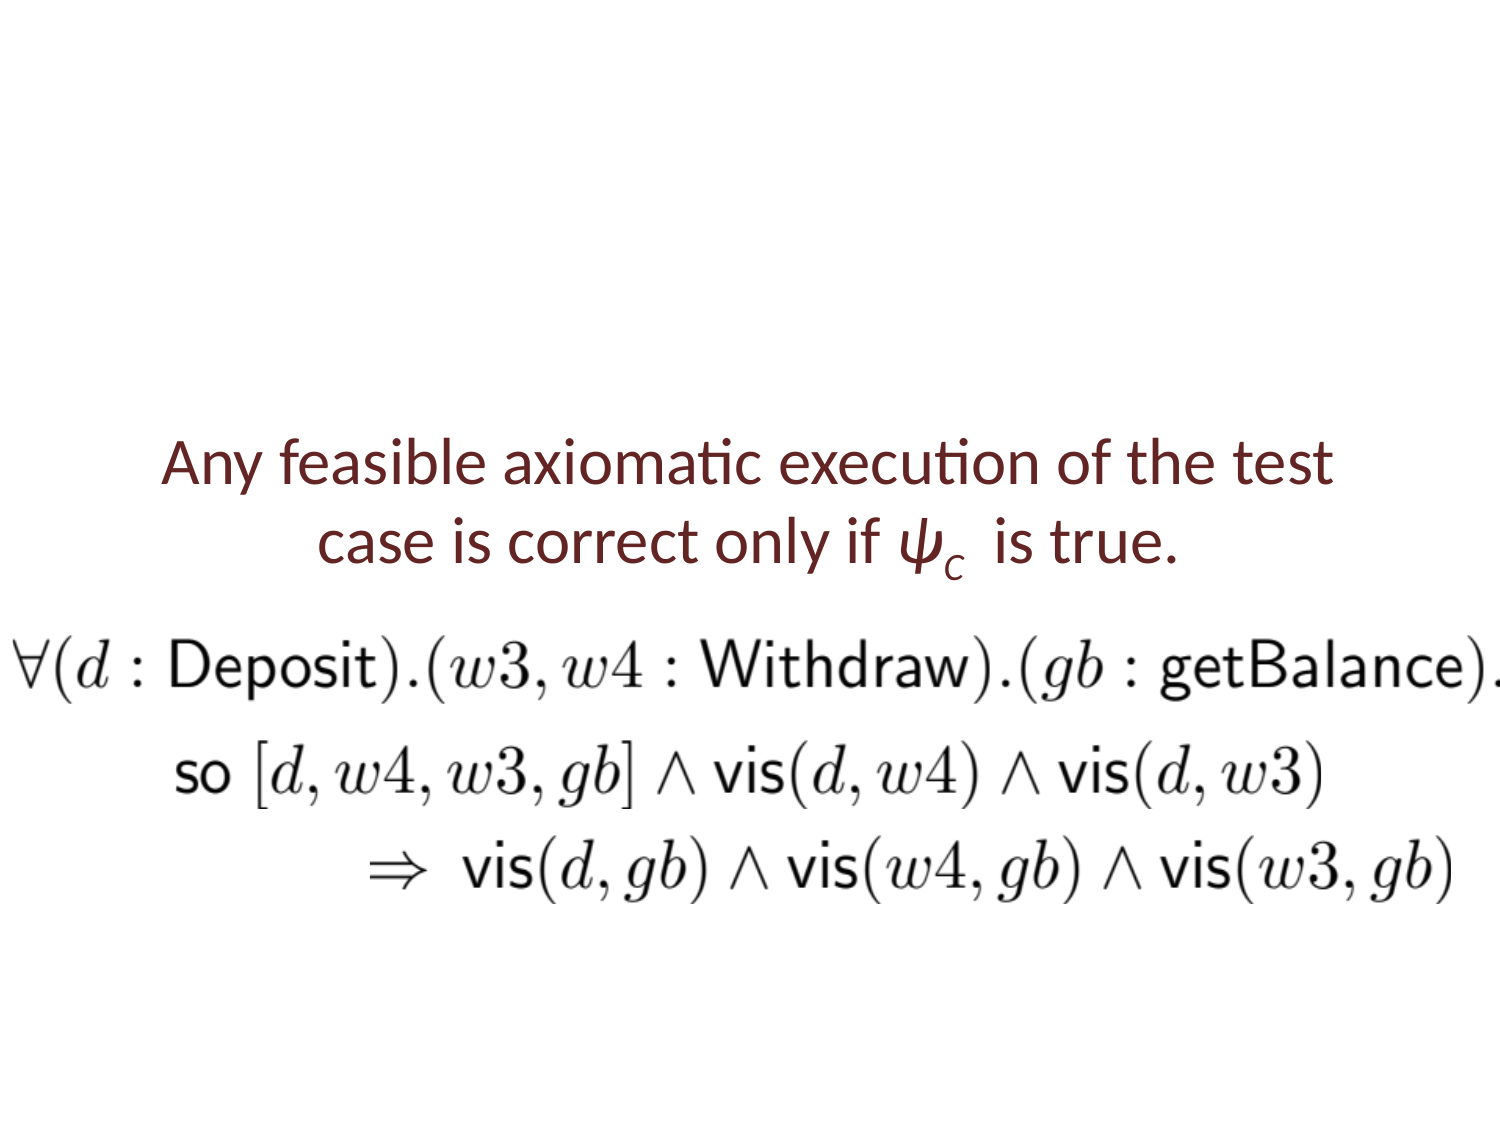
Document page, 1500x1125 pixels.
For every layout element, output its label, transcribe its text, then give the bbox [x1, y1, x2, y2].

picture [12, 634, 1500, 704]
picture [175, 739, 1322, 809]
text_box Any feasible axiomatic execution of the test case is correct only if ψC is true. [124, 410, 1374, 596]
picture [369, 834, 1452, 904]
